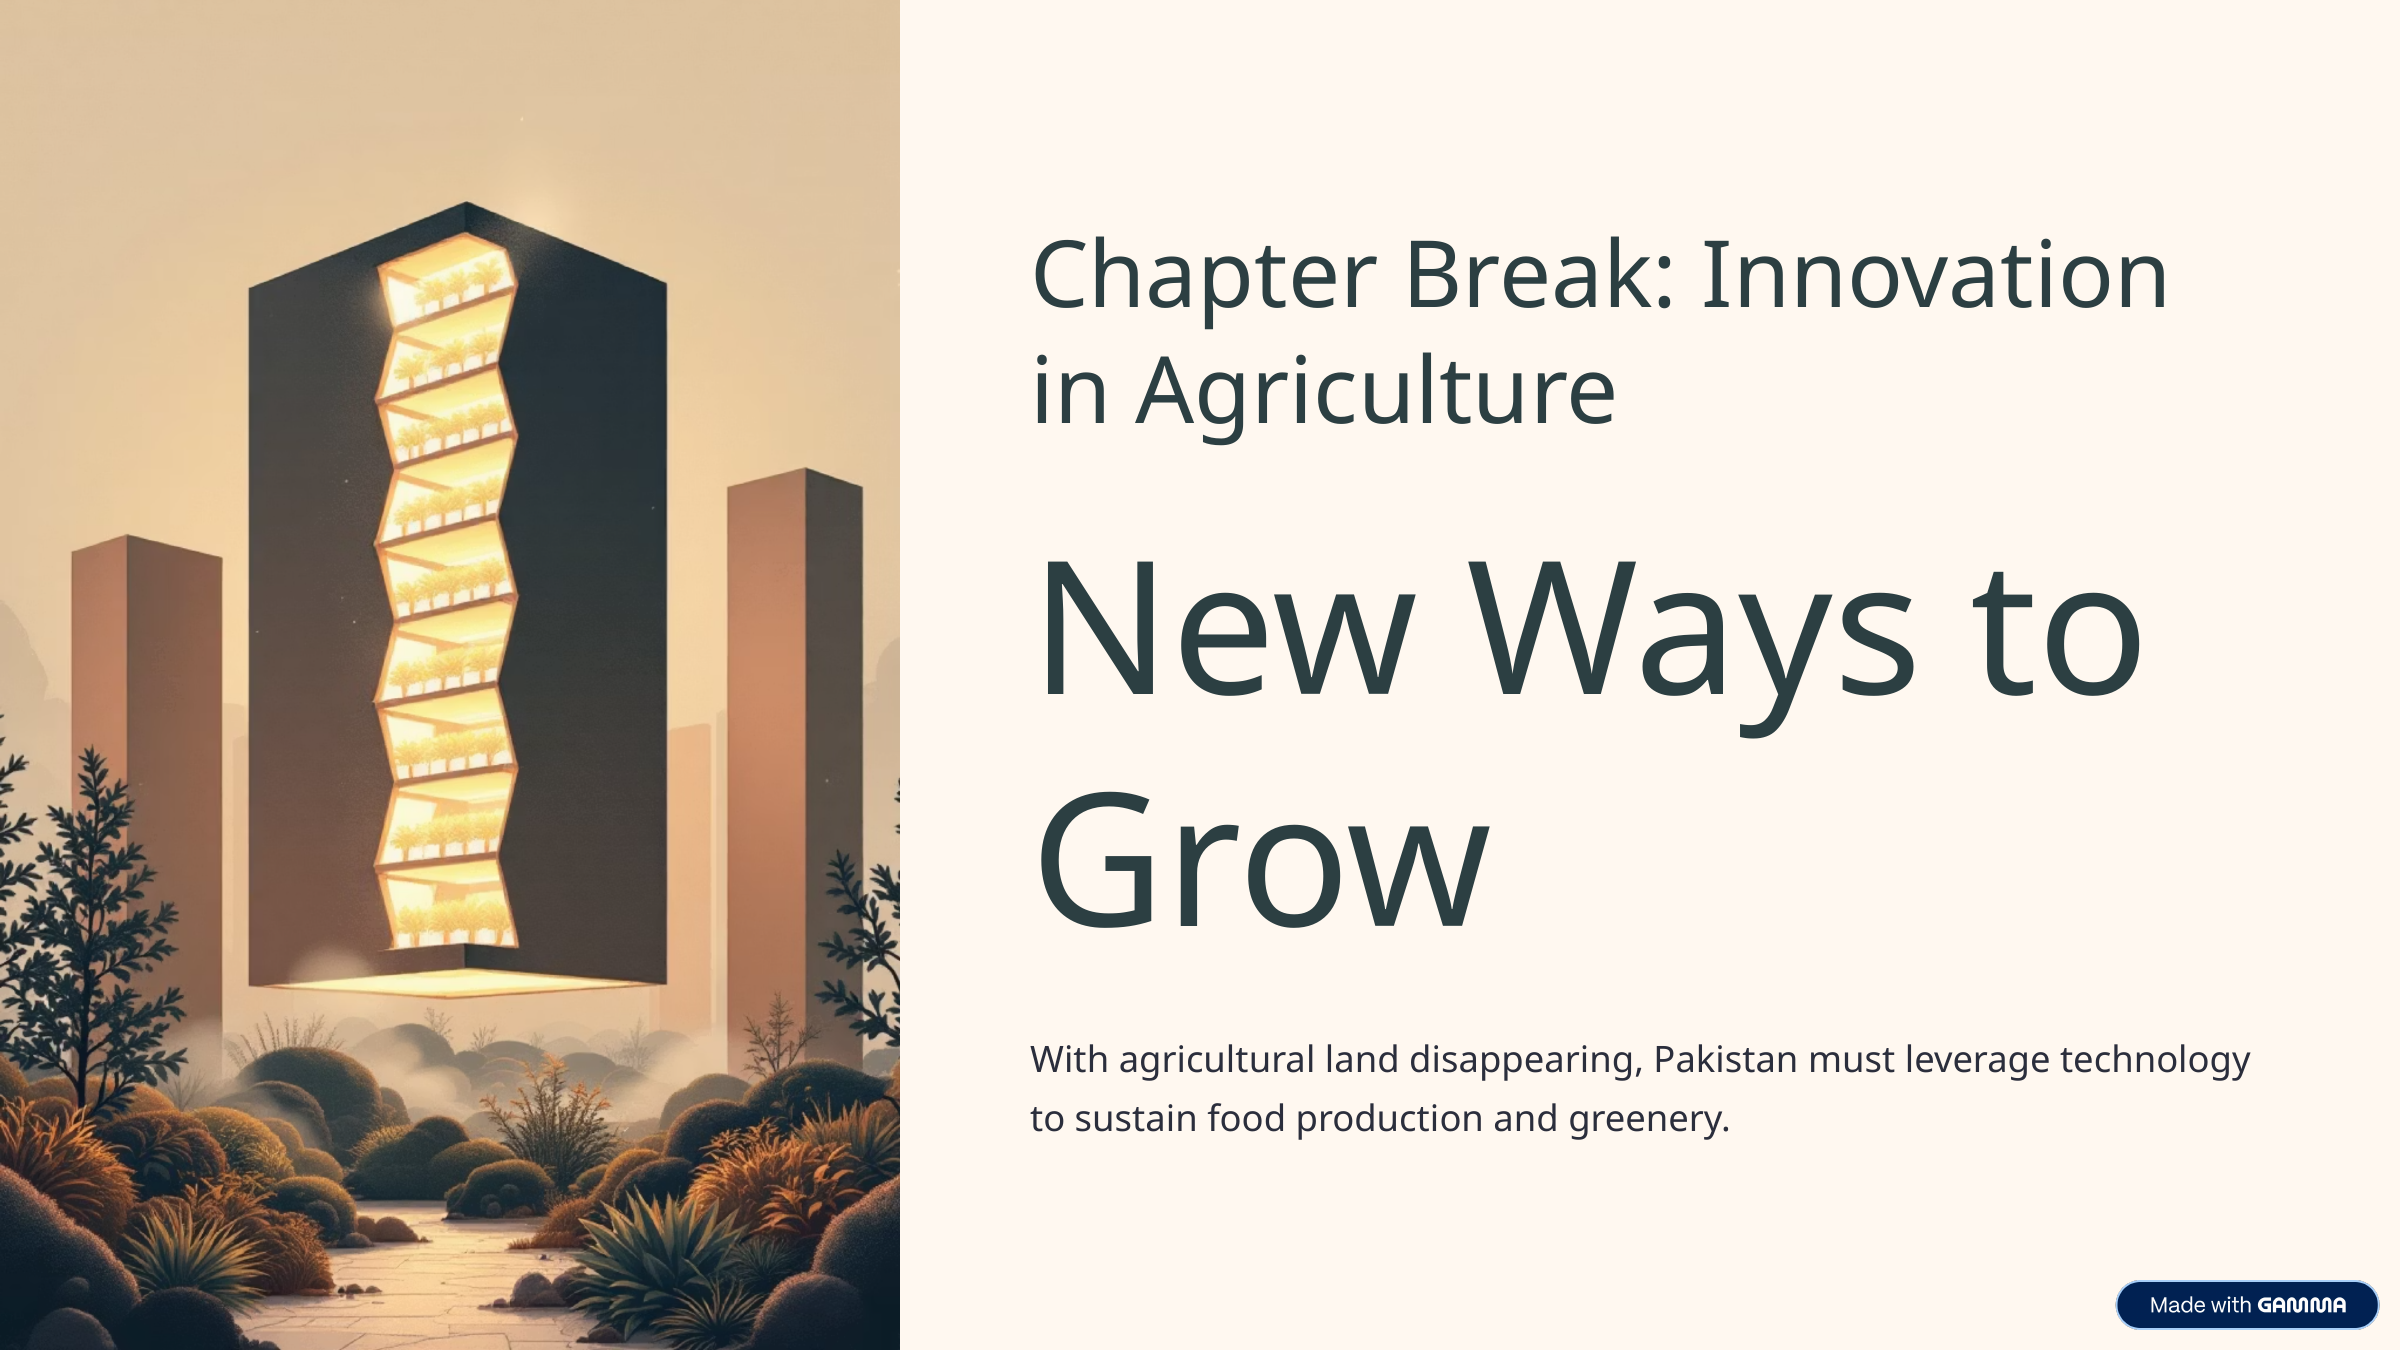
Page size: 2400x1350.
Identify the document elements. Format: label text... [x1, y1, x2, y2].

picture [2106, 1271, 2389, 1339]
text_box Chapter Break: Innovation in Agriculture [1030, 210, 2270, 444]
text_box With agricultural land disappearing, Pakistan must leverage technology to sustain food production and greenery. [1030, 1020, 2270, 1140]
picture [0, 0, 900, 1350]
text_box New Ways to Grow [1030, 499, 2270, 965]
